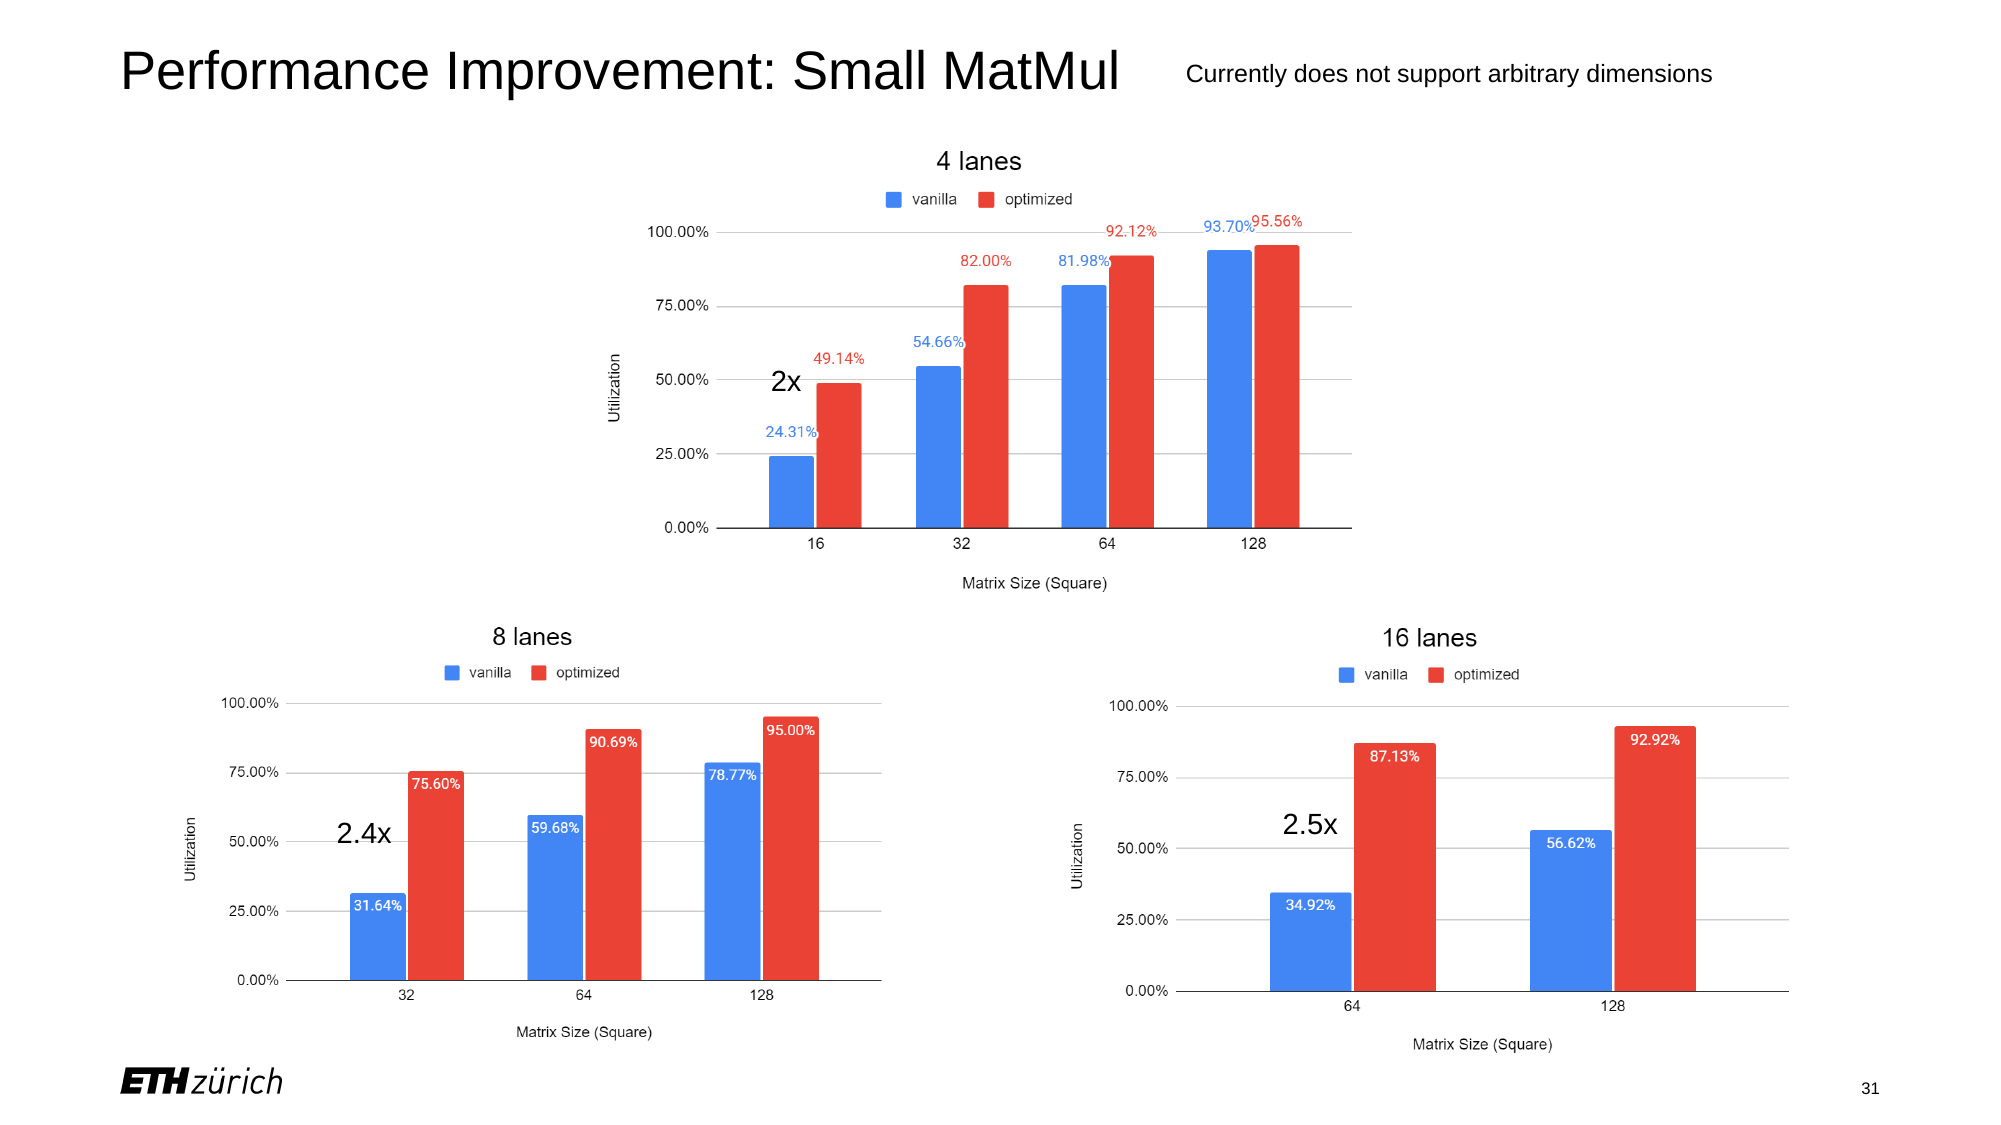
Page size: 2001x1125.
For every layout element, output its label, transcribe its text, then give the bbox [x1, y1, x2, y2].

picture [159, 123, 1812, 1076]
title Performance Improvement: Small MatMul [120, 42, 1880, 191]
picture [120, 1067, 282, 1094]
text_box Currently does not support arbitrary dimensions [1170, 42, 1773, 103]
slide_number ‹#› [1827, 1069, 1880, 1106]
